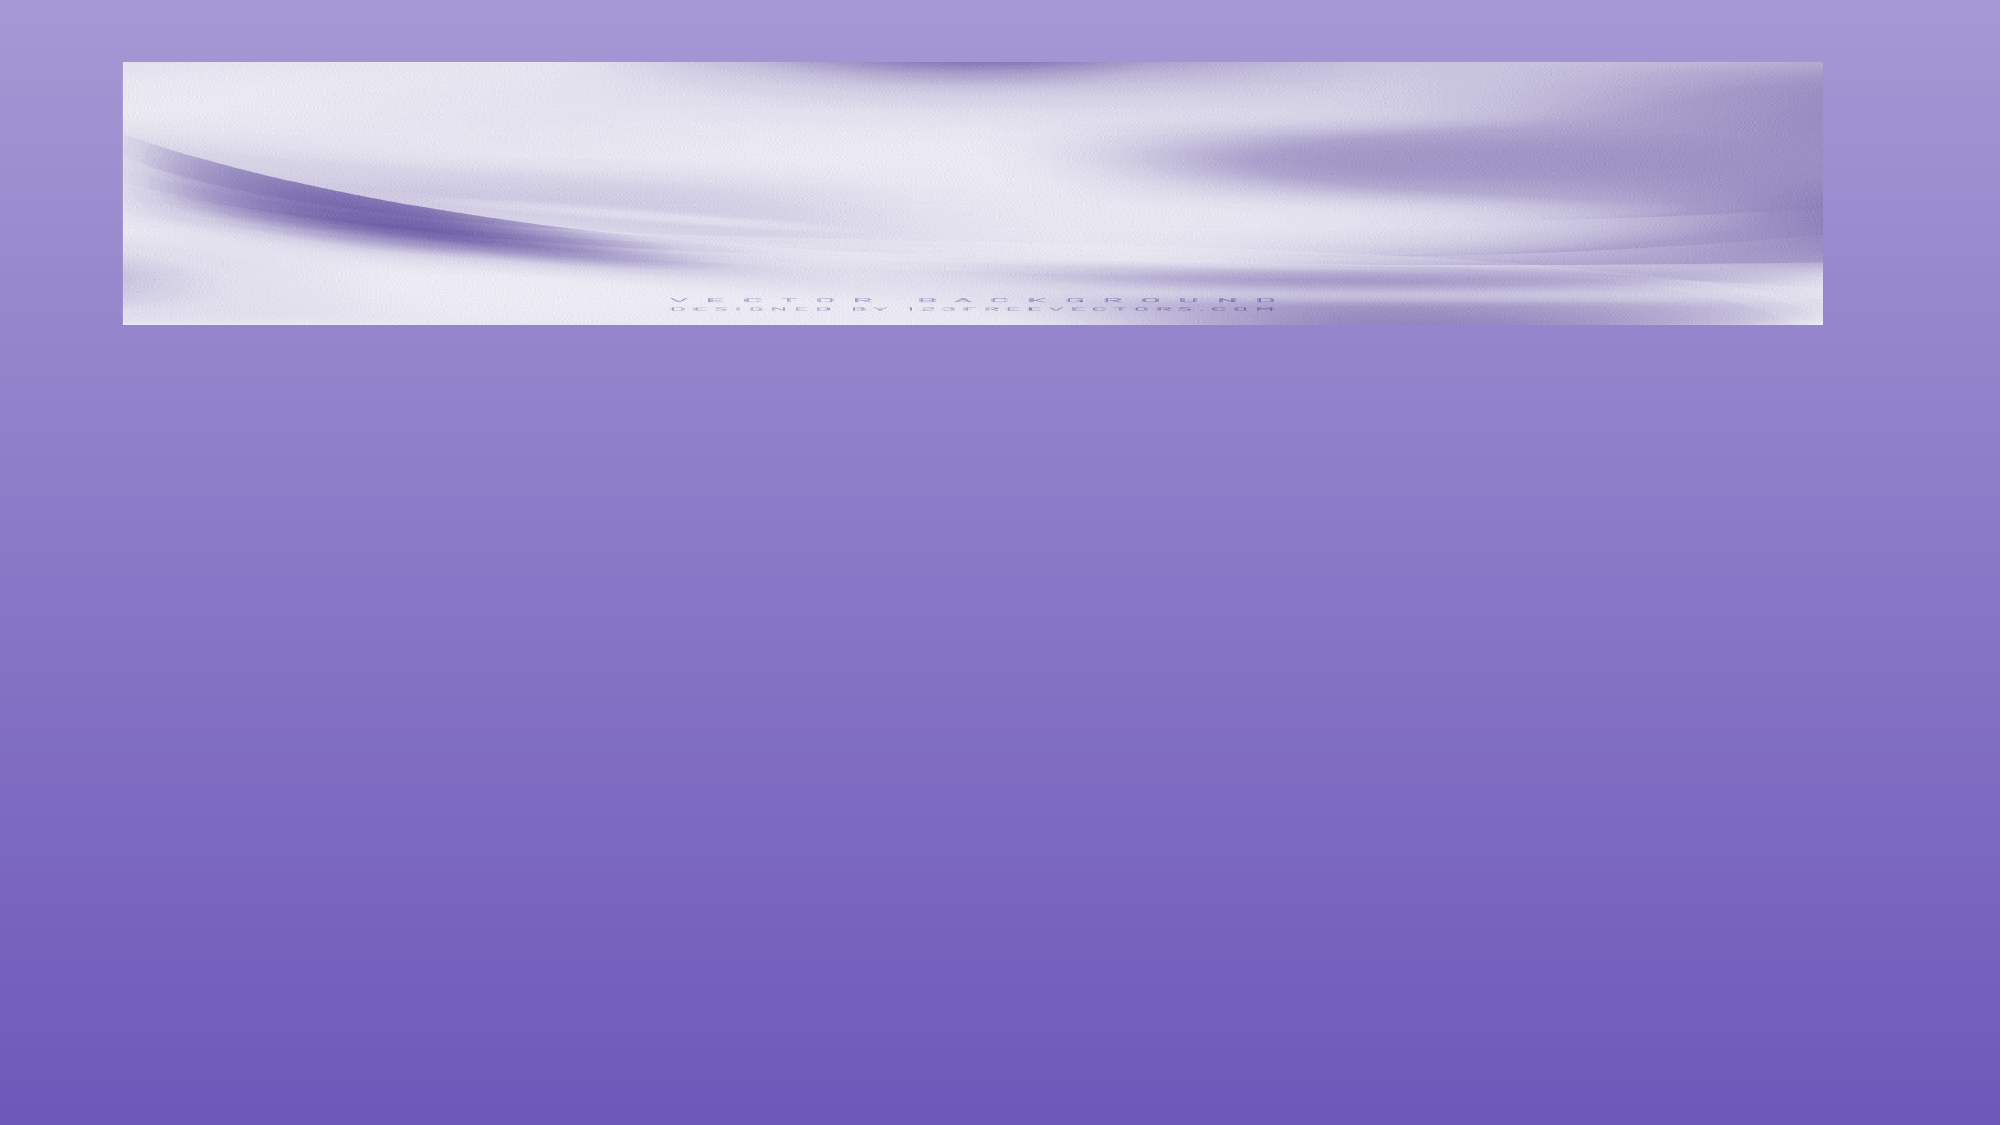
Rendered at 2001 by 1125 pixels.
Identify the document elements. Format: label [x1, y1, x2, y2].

title [122, 62, 1823, 325]
